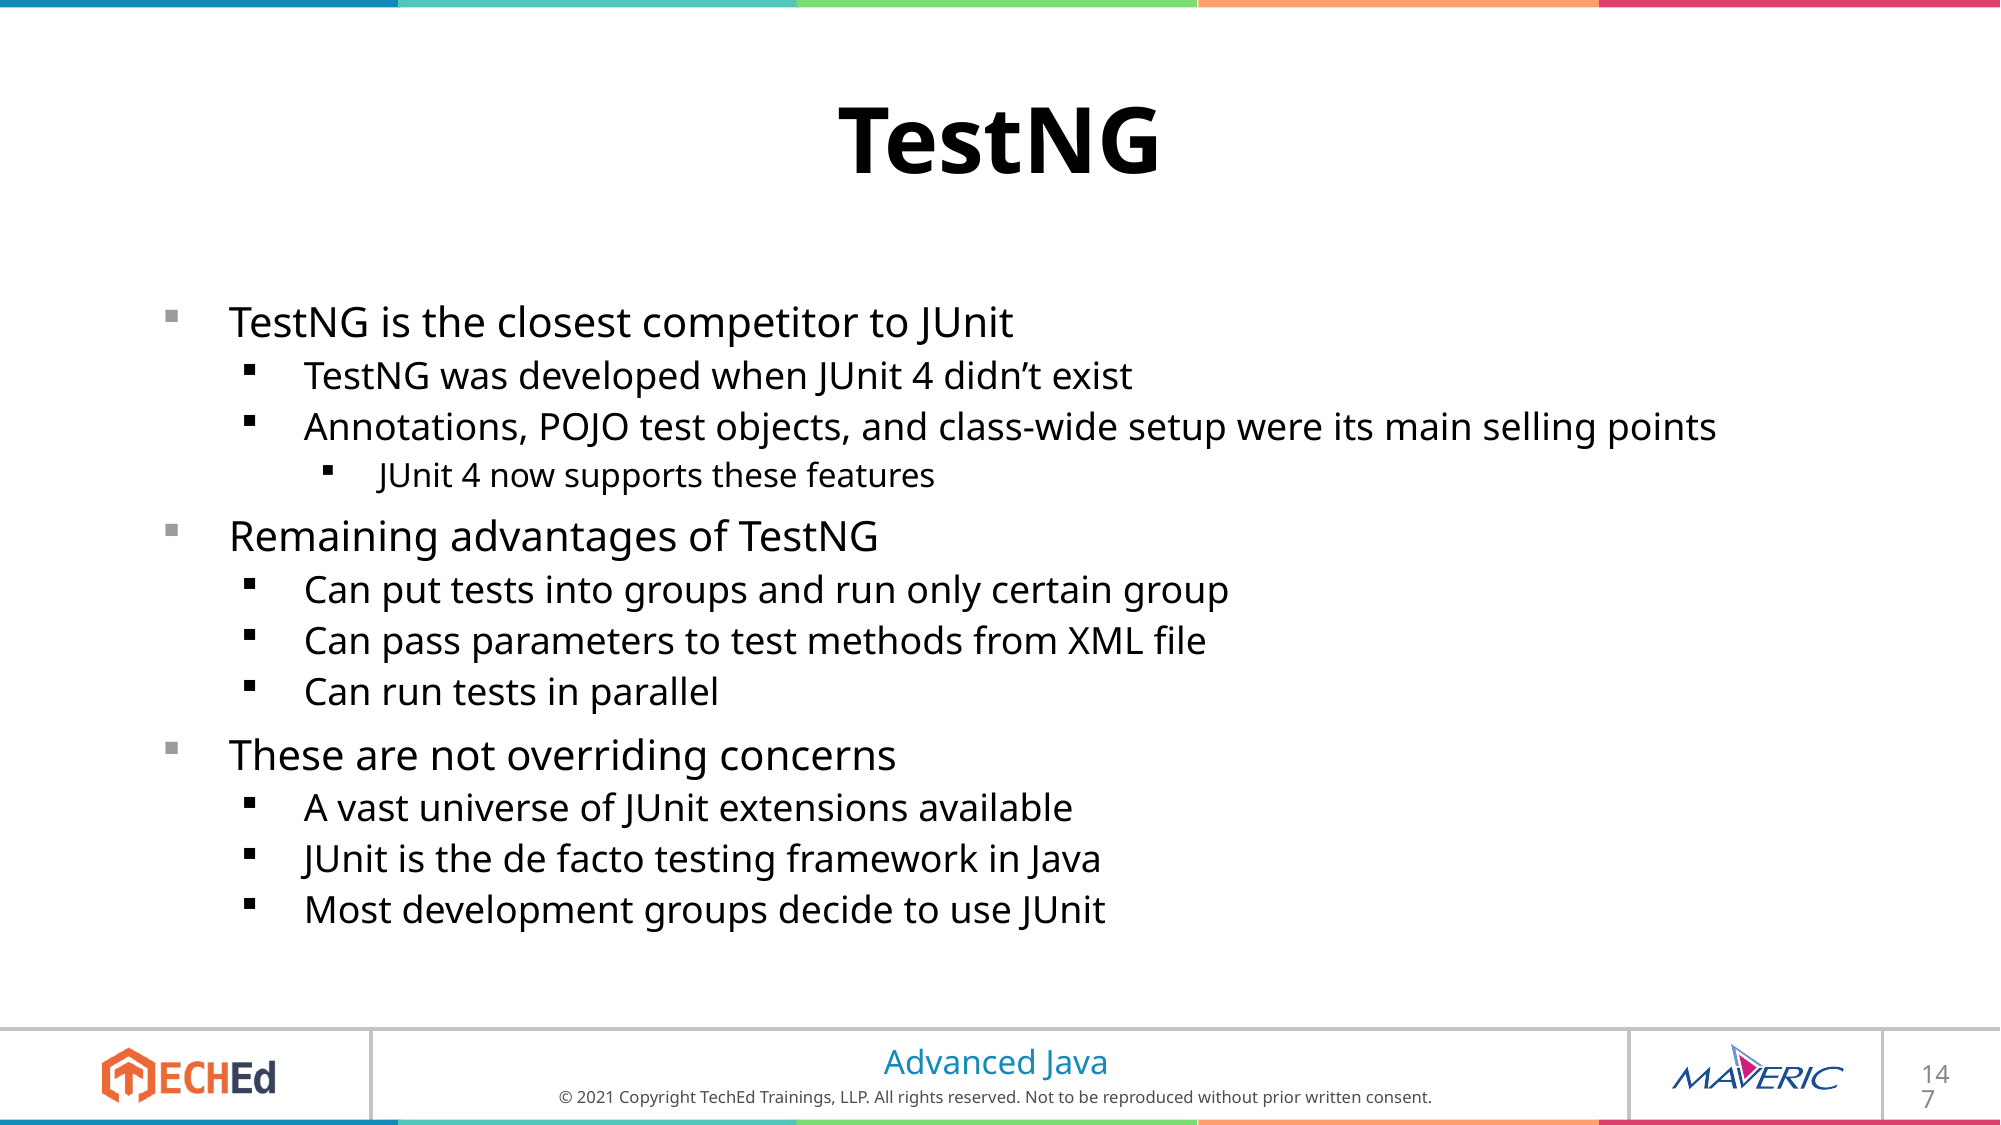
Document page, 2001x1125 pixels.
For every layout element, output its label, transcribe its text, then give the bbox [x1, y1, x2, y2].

list TestNG is the closest competitor to JUnit TestNG was developed when JUnit 4 didn’t exist Annotations, POJO test objects, and class-wide setup were its main selling points JUnit 4 now supports these features Remaining advantages of TestNG Can put tests into groups and run only certain group Can pass parameters to test methods from XML file Can run tests in parallel These are not overriding concerns A vast universe of JUnit extensions available JUnit is the de facto testing framework in Java Most development groups decide to use JUnit [138, 294, 1864, 965]
picture [1662, 1018, 1852, 1119]
title TestNG [138, 68, 1864, 219]
picture [102, 1047, 276, 1110]
